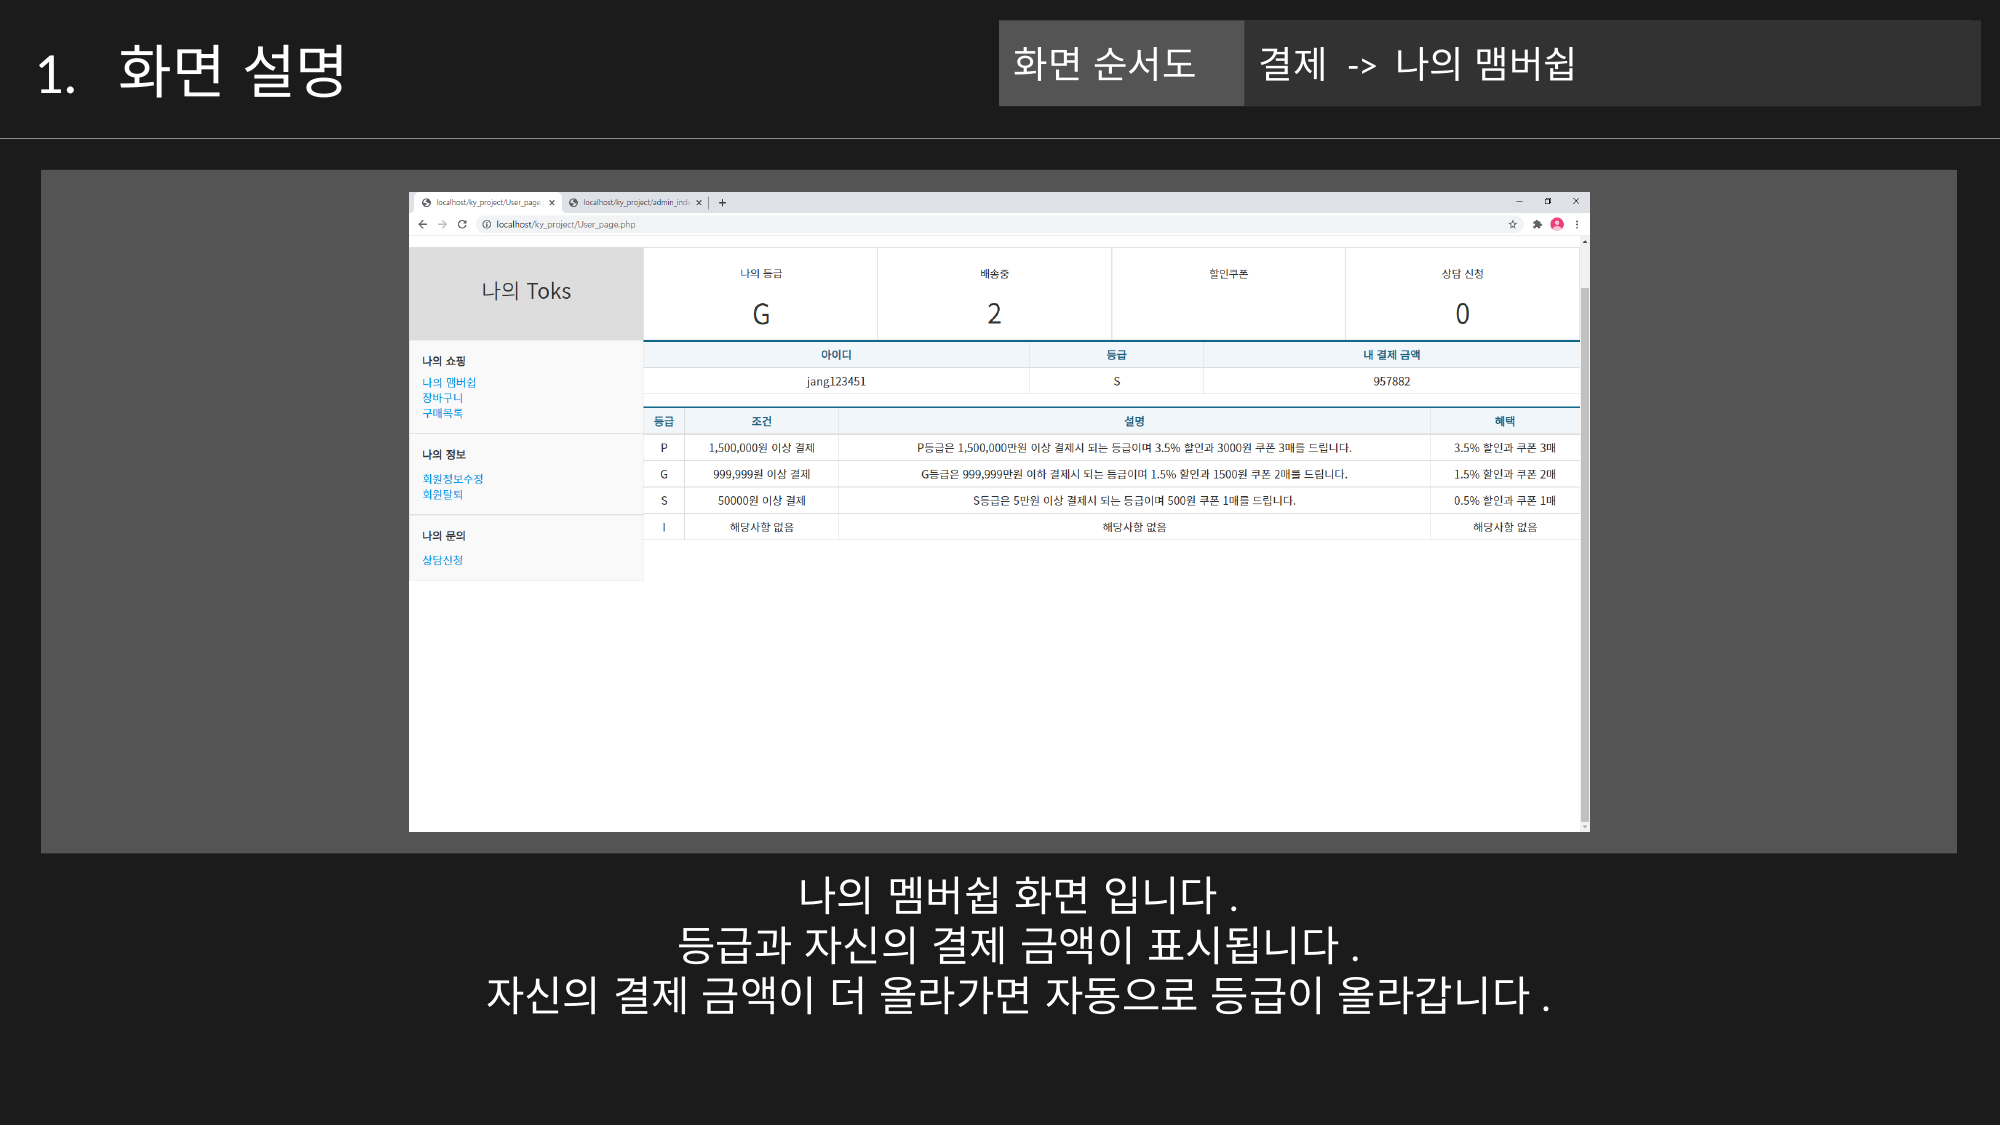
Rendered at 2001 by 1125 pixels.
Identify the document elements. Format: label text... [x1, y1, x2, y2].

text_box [999, 20, 1982, 107]
text_box 나의 멤버쉽 화면 입니다. 등급과 자신의 결제 금액이 표시됩니다. 자신의 결제 금액이 더 올라가면 자동으로 등급이 올라갑니다. [122, 862, 1915, 1028]
picture [409, 192, 1590, 832]
text_box [40, 169, 1958, 854]
text_box 1. 화면 설명 [19, 27, 386, 113]
